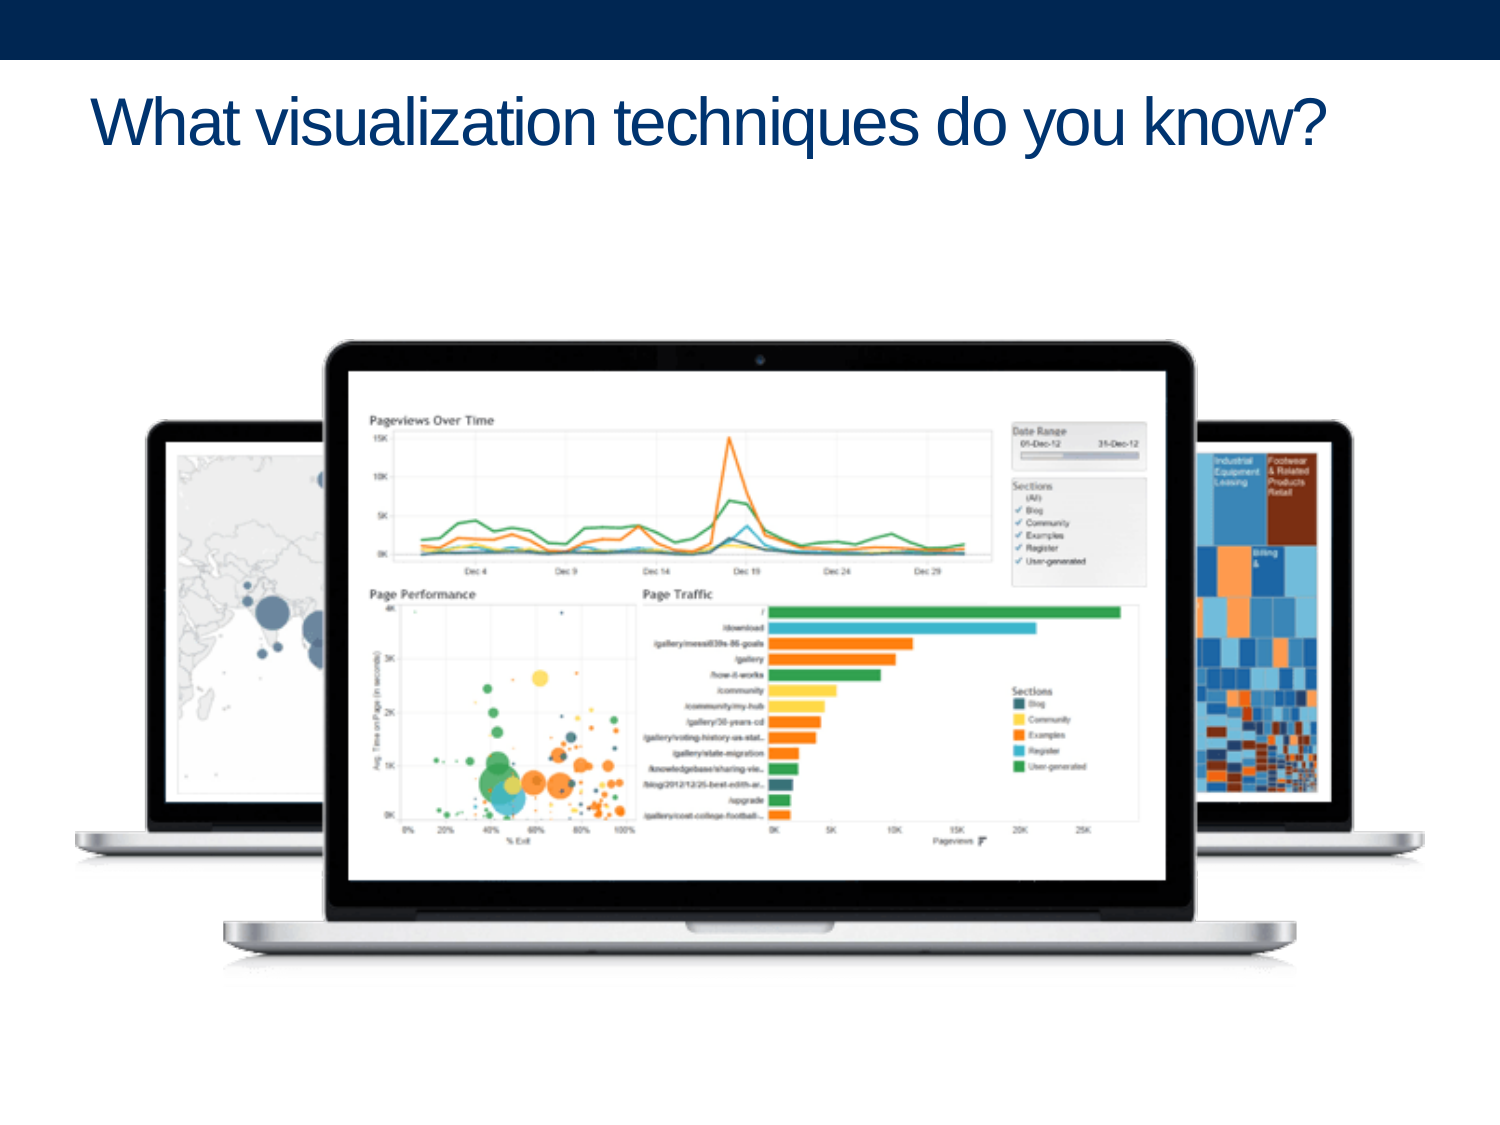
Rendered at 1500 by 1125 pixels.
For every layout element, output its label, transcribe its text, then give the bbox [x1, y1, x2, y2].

title What visualization techniques do you know? [75, 37, 1425, 200]
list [74, 262, 1426, 1063]
